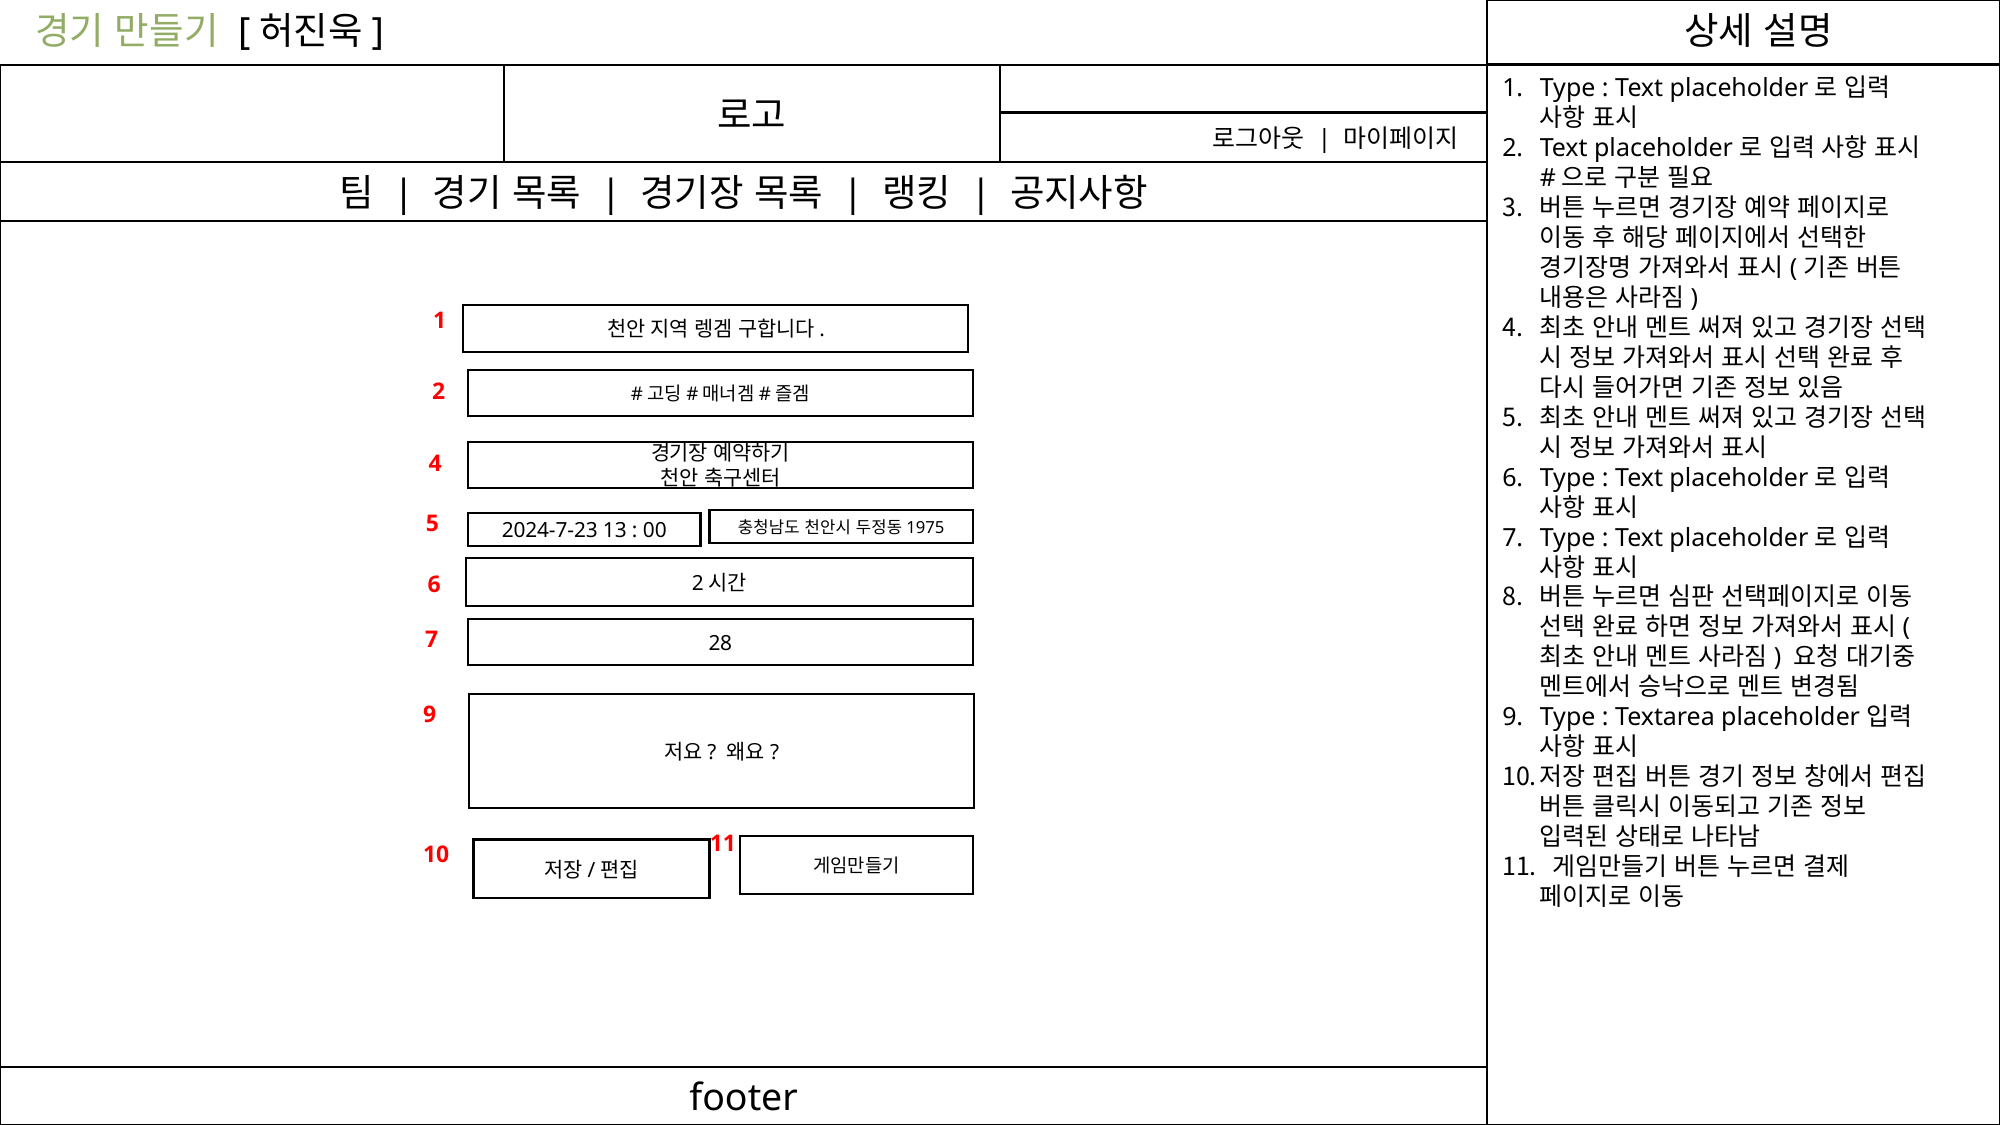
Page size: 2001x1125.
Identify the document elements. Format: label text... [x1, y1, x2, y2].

text_box 28 [466, 617, 974, 667]
text_box 경기장 예약하기 천안 축구센터 [466, 440, 974, 489]
text_box 경기 만들기 [허진욱] [20, 0, 415, 60]
text_box 2024-7-23 13 : 00 [466, 511, 702, 547]
text_box 6 [412, 562, 470, 605]
text_box 9 [408, 692, 465, 735]
text_box 4 [413, 441, 470, 484]
text_box [0, 63, 503, 161]
text_box 게임만들기 [738, 834, 974, 896]
text_box 저요? 왜요? [468, 692, 976, 810]
text_box 10 [408, 832, 492, 875]
text_box #고딩#매너겜#즐겜 [466, 369, 974, 418]
text_box 로그아웃 | 마이페이지 [998, 111, 1489, 164]
text_box 1 [418, 298, 475, 341]
text_box footer [0, 1065, 1489, 1125]
text_box 2시간 [464, 556, 974, 607]
text_box 로고 [503, 63, 1001, 161]
text_box 7 [410, 617, 467, 660]
text_box 충청남도 천안시 두정동1975 [708, 509, 974, 545]
text_box 11 [695, 821, 755, 864]
text_box 저장/편집 [472, 838, 711, 899]
text_box 팀 | 경기 목록 | 경기장 목록 | 랭킹 | 공지사항 [0, 161, 1487, 222]
text_box 천안 지역 렝겜 구합니다. [462, 304, 970, 353]
text_box 상세 설명 [1669, 0, 1849, 60]
text_box 5 [411, 501, 468, 544]
text_box 2 [417, 369, 474, 412]
text_box [1486, 66, 2000, 1125]
text_box Type : Text placeholder로 입력 사항 표시 Text placeholder로 입력 사항 표시 #으로 구분 필요 버튼 누르면 경기장 예약 페이지로 이동 후 해당 페이지에서 선택한 경기장명 가져와서 표시(기존 버튼 내용은 사라짐) 최초 안내 멘트 써져 있고 경기장 선택 시 정보 가져와서 표시 선택 완료 후 다시 들어가면 기존 정보 있음 최초 안내 멘트 써져 있고 경기장 선택 시 정보 가져와서 표시 Type : Text placeholder로 입력 사항 표시 Type : Text placeholder로 입력 사항 표시 버튼 누르면 심판 선택페이지로 이동 선택 완료 하면 정보 가져와서 표시(최초 안내 멘트 사라짐) 요청 대기중 멘트에서 승낙으로 멘트 변경됨 Type : Textarea placeholder입력 사항 표시 저장 편집 버튼 경기 정보 창에서 편집 버튼 클릭시 이동되고 기존 정보 입력된 상태로 나타남 게임만들기 버튼 누르면 결제 페이지로 이동 [1487, 64, 1958, 978]
text_box [1486, 0, 2000, 66]
text_box [0, 222, 1486, 1065]
text_box [1001, 63, 1489, 111]
